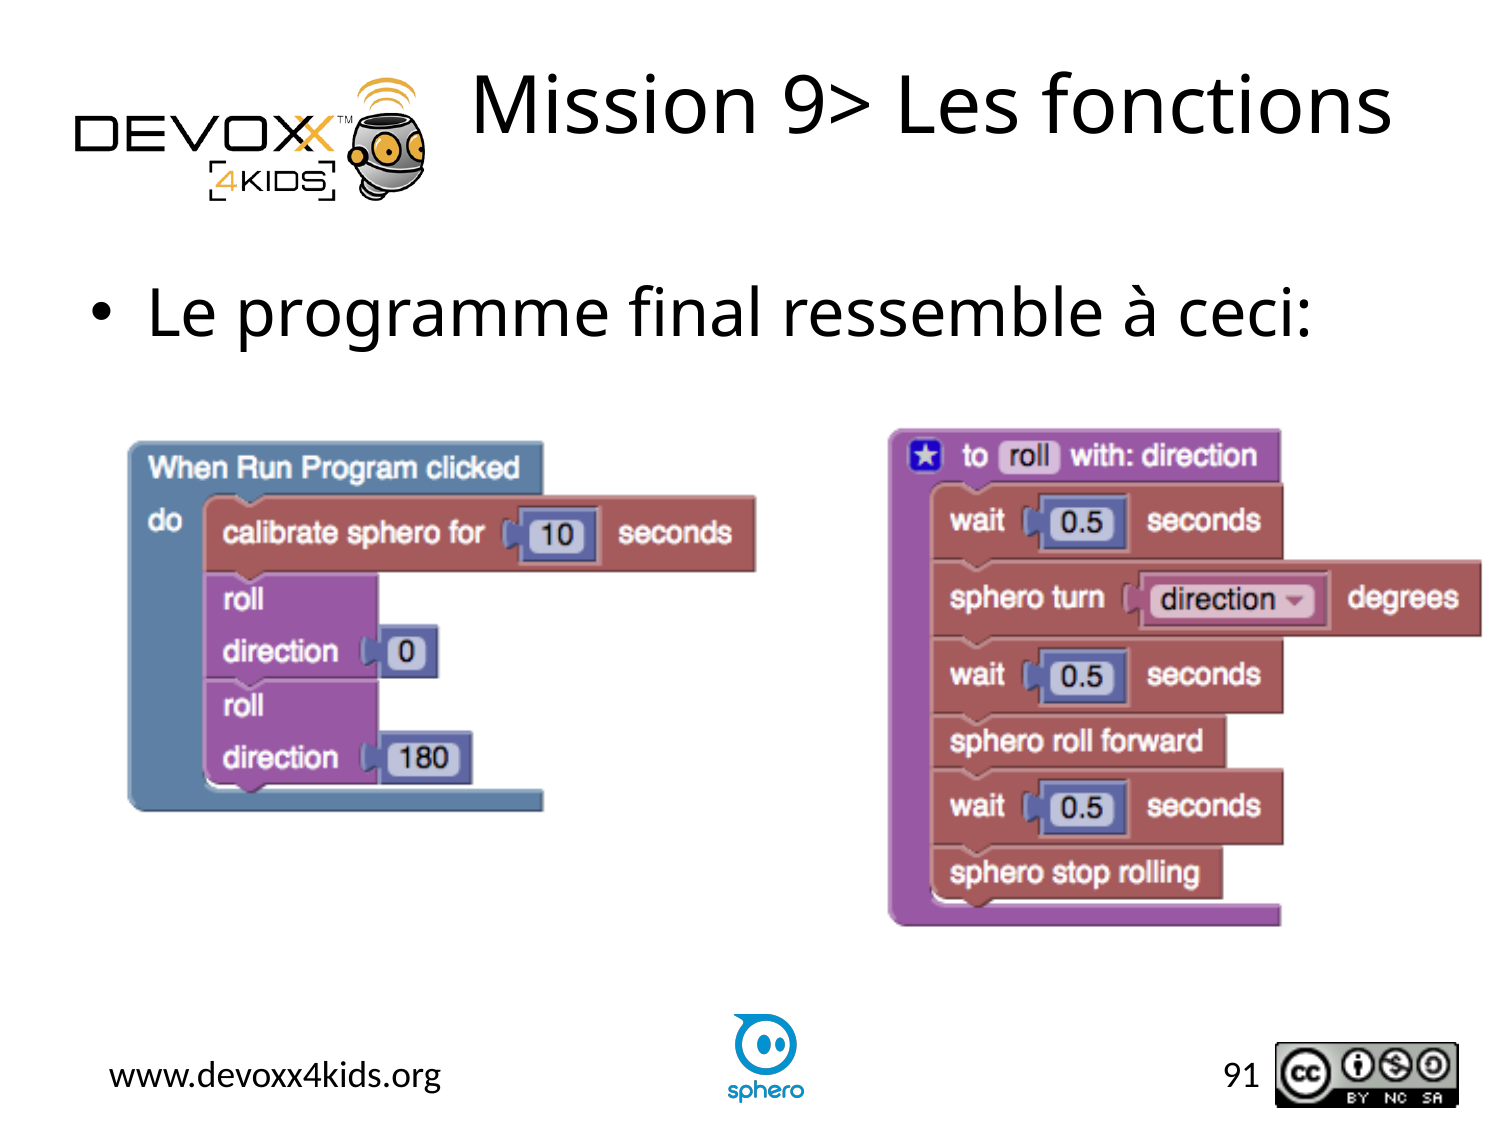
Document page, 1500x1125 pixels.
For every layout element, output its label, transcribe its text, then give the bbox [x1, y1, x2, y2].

picture [794, 1088, 801, 1095]
title Mission 9> Les fonctions [439, 45, 1425, 233]
picture [728, 1014, 804, 1103]
picture [743, 1088, 749, 1095]
picture [743, 1021, 789, 1068]
picture [1275, 1042, 1459, 1108]
picture [104, 382, 1500, 955]
picture [728, 1096, 739, 1103]
picture [75, 77, 425, 201]
slide_number 91 [1074, 1042, 1275, 1103]
list Le programme final ressemble à ceci: [75, 262, 1425, 371]
